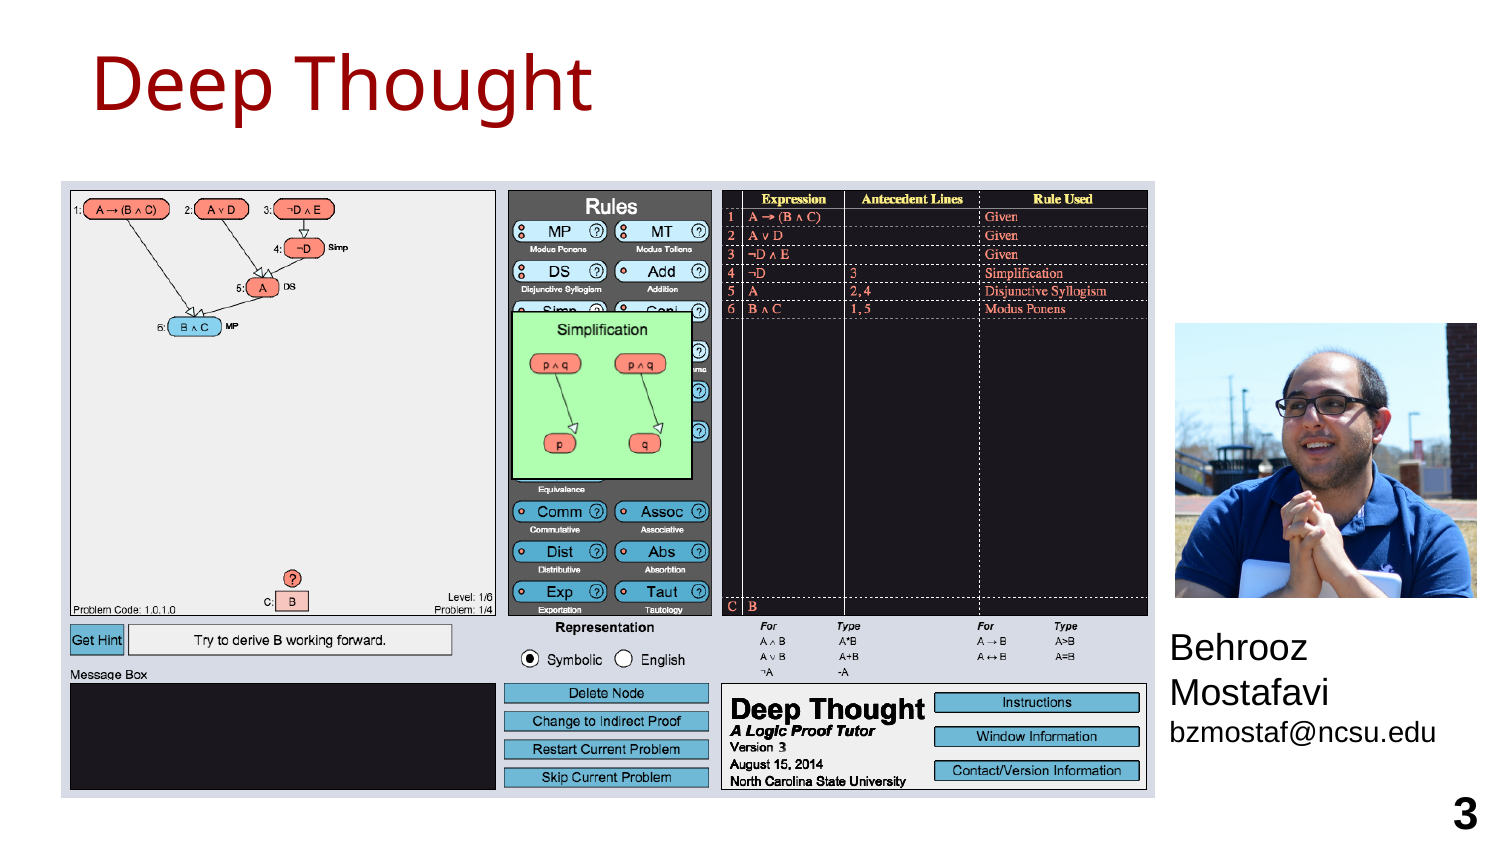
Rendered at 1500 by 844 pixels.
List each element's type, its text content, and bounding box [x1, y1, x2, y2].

text_box Behrooz Mostafavi bzmostaf@ncsu.edu [1156, 615, 1477, 756]
picture [60, 179, 1156, 798]
picture [1174, 322, 1478, 598]
slide_number 3 [1403, 779, 1494, 844]
title Deep Thought [75, 0, 1425, 141]
